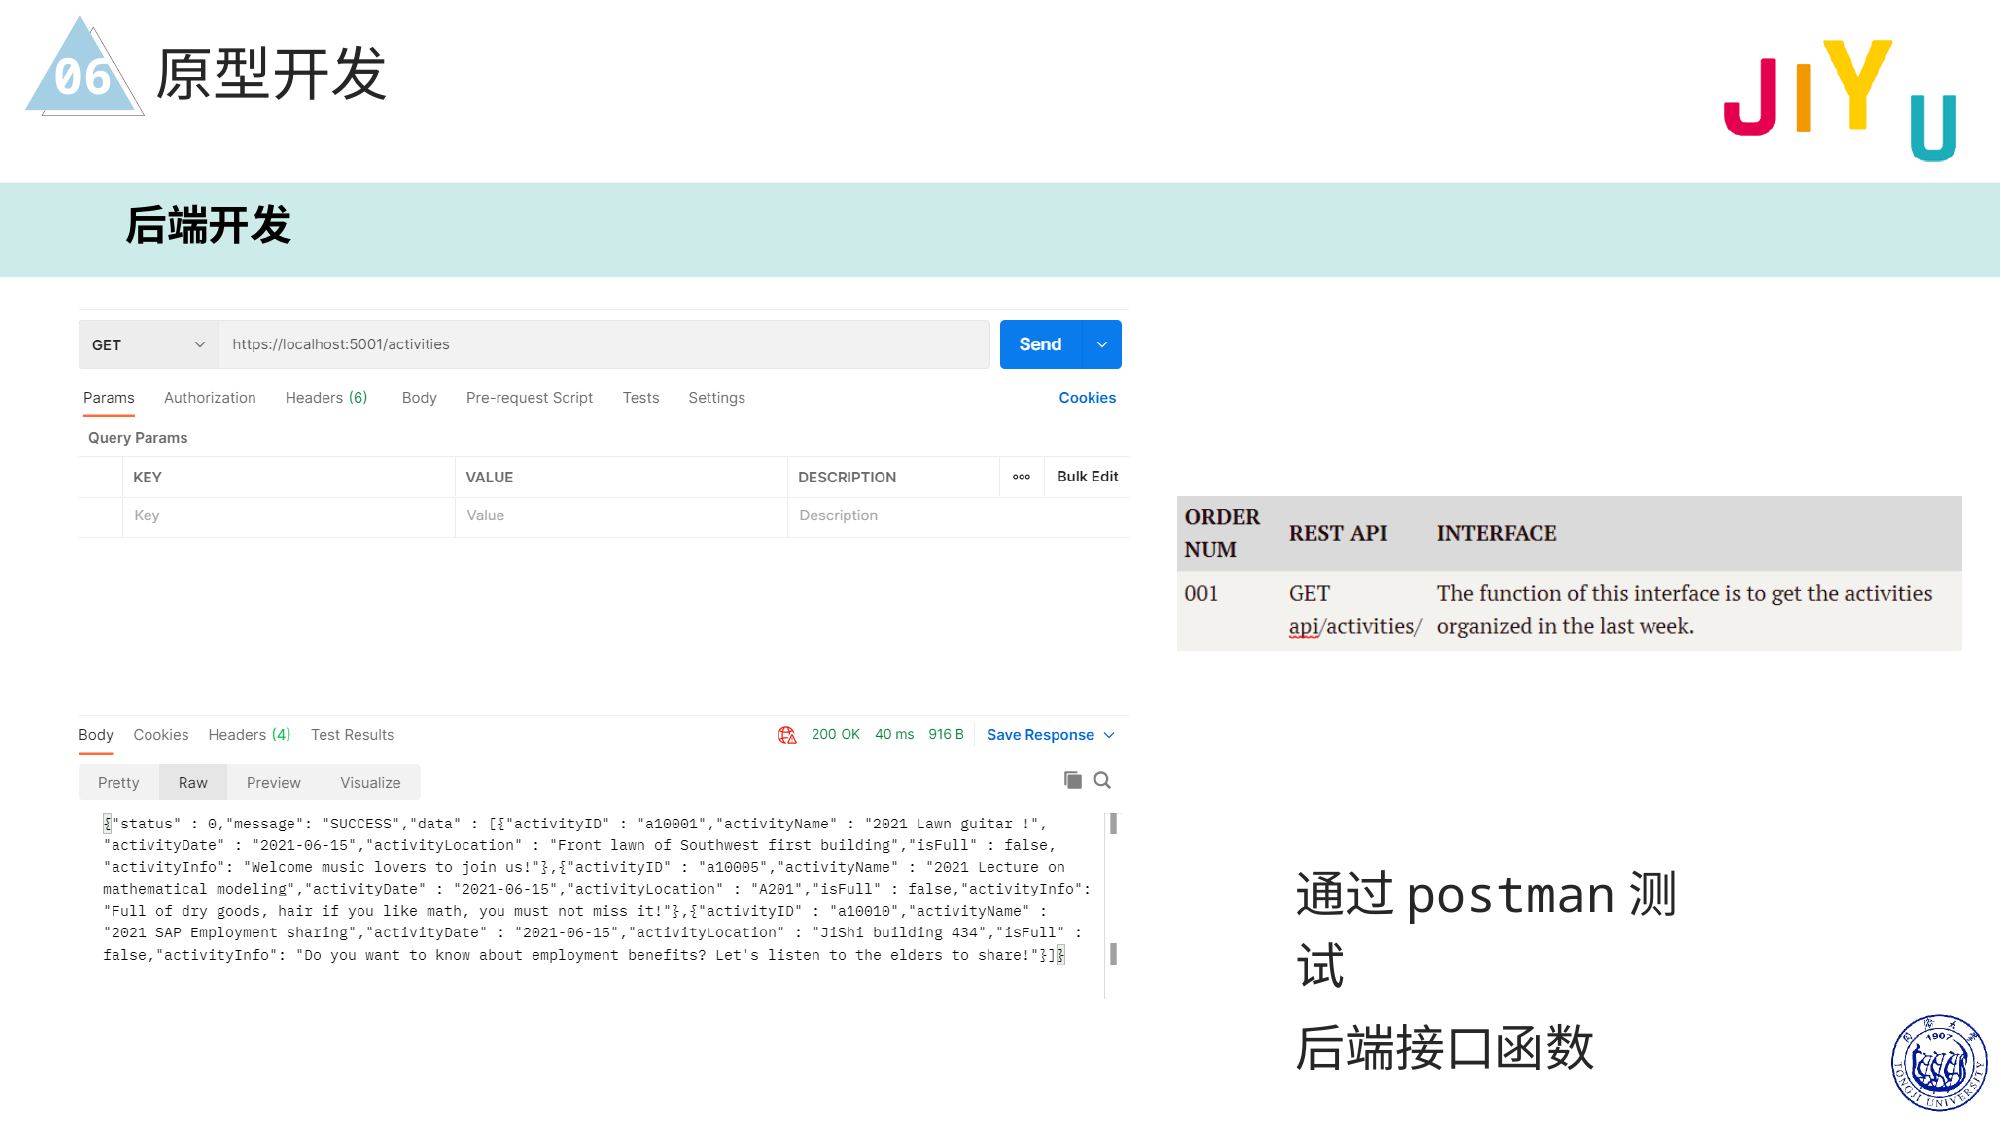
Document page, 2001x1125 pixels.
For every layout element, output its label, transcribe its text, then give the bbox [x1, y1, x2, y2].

picture [1721, 34, 1968, 164]
picture [1890, 1013, 1988, 1112]
text_box 后端开发 [110, 191, 525, 257]
picture [79, 308, 1129, 999]
picture [1177, 496, 1962, 651]
text_box 通过postman测试 后端接口函数 [1294, 850, 1725, 1077]
text_box 原型开发 [155, 34, 821, 111]
text_box [0, 182, 2000, 278]
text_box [24, 15, 145, 116]
